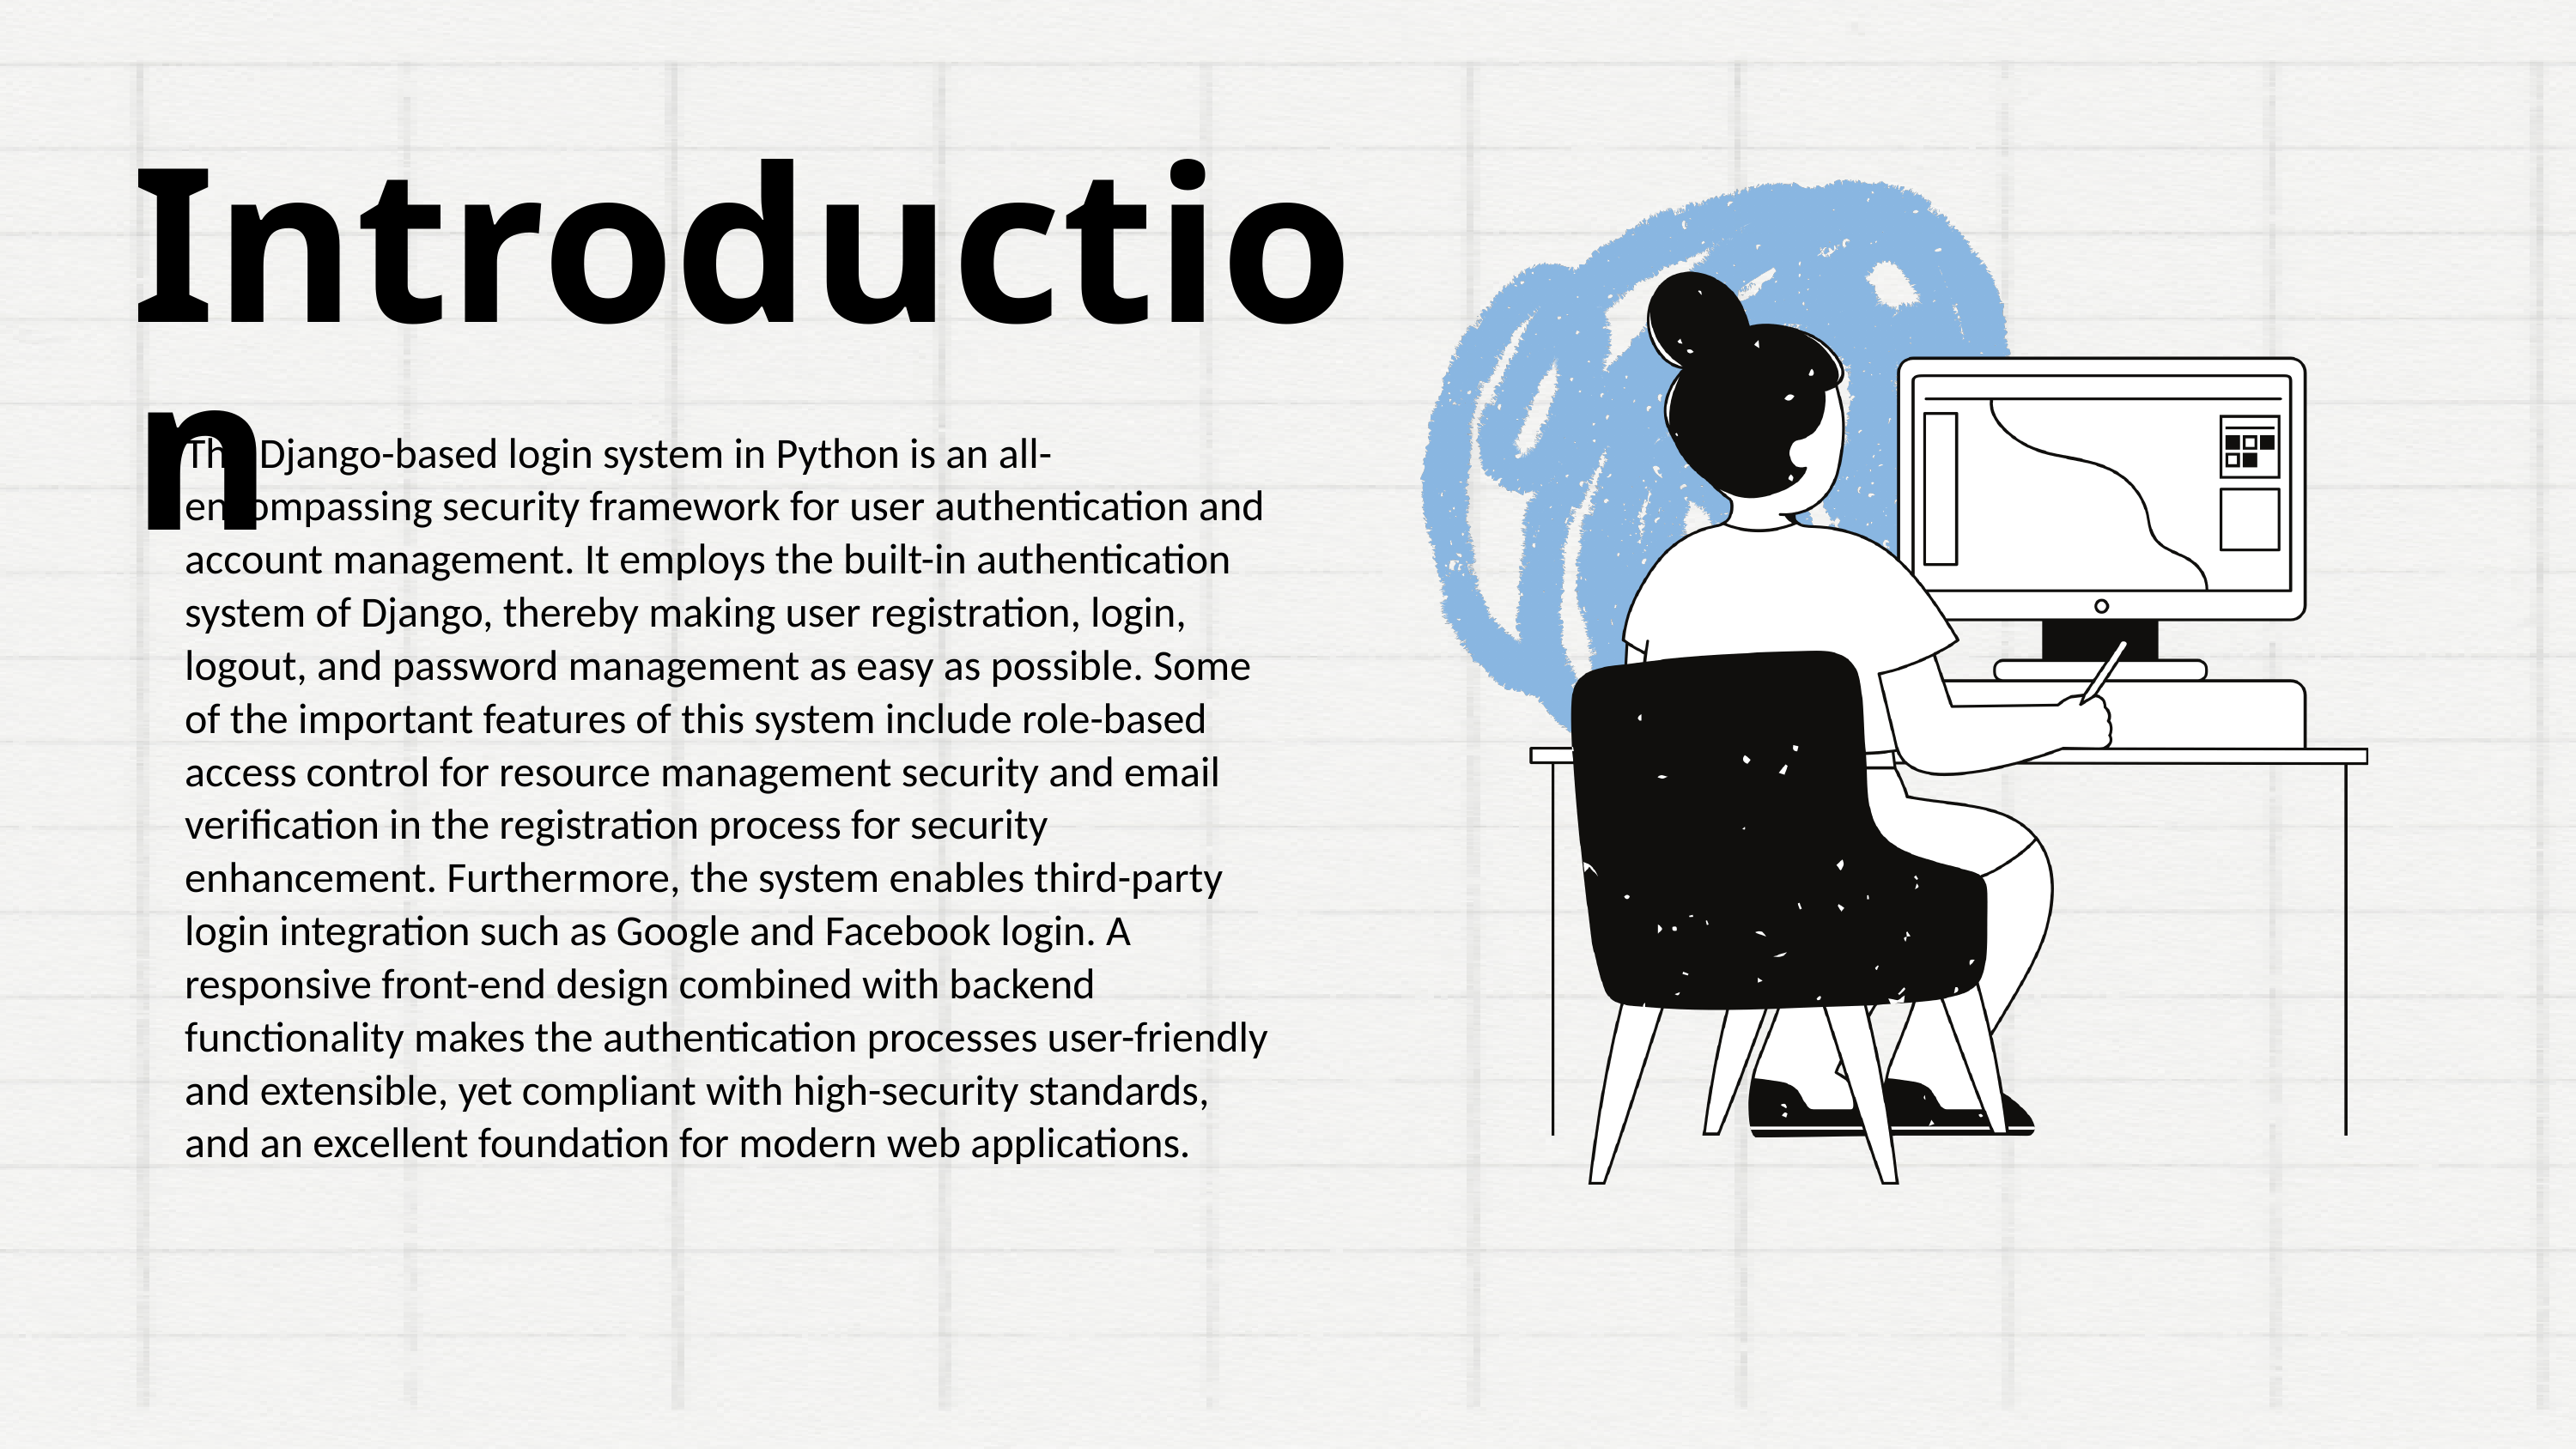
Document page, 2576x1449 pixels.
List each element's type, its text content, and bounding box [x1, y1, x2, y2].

text_box The Django-based login system in Python is an all-encompassing security framework for user authentication and account management. It employs the built-in authentication system of Django, thereby making user registration, login, logout, and password management as easy as possible. Some of the important features of this system include role-based access control for resource management security and email verification in the registration process for security enhancement. Furthermore, the system enables third-party login integration such as Google and Facebook login. A responsive front-end design combined with backend functionality makes the authentication processes user-friendly and extensible, yet compliant with high-security standards, and an excellent foundation for modern web applications. [185, 423, 1271, 1167]
text_box [0, 0, 2576, 1449]
text_box Introduction [131, 156, 1456, 573]
text_box [1528, 264, 2369, 1185]
text_box [1419, 178, 2013, 777]
